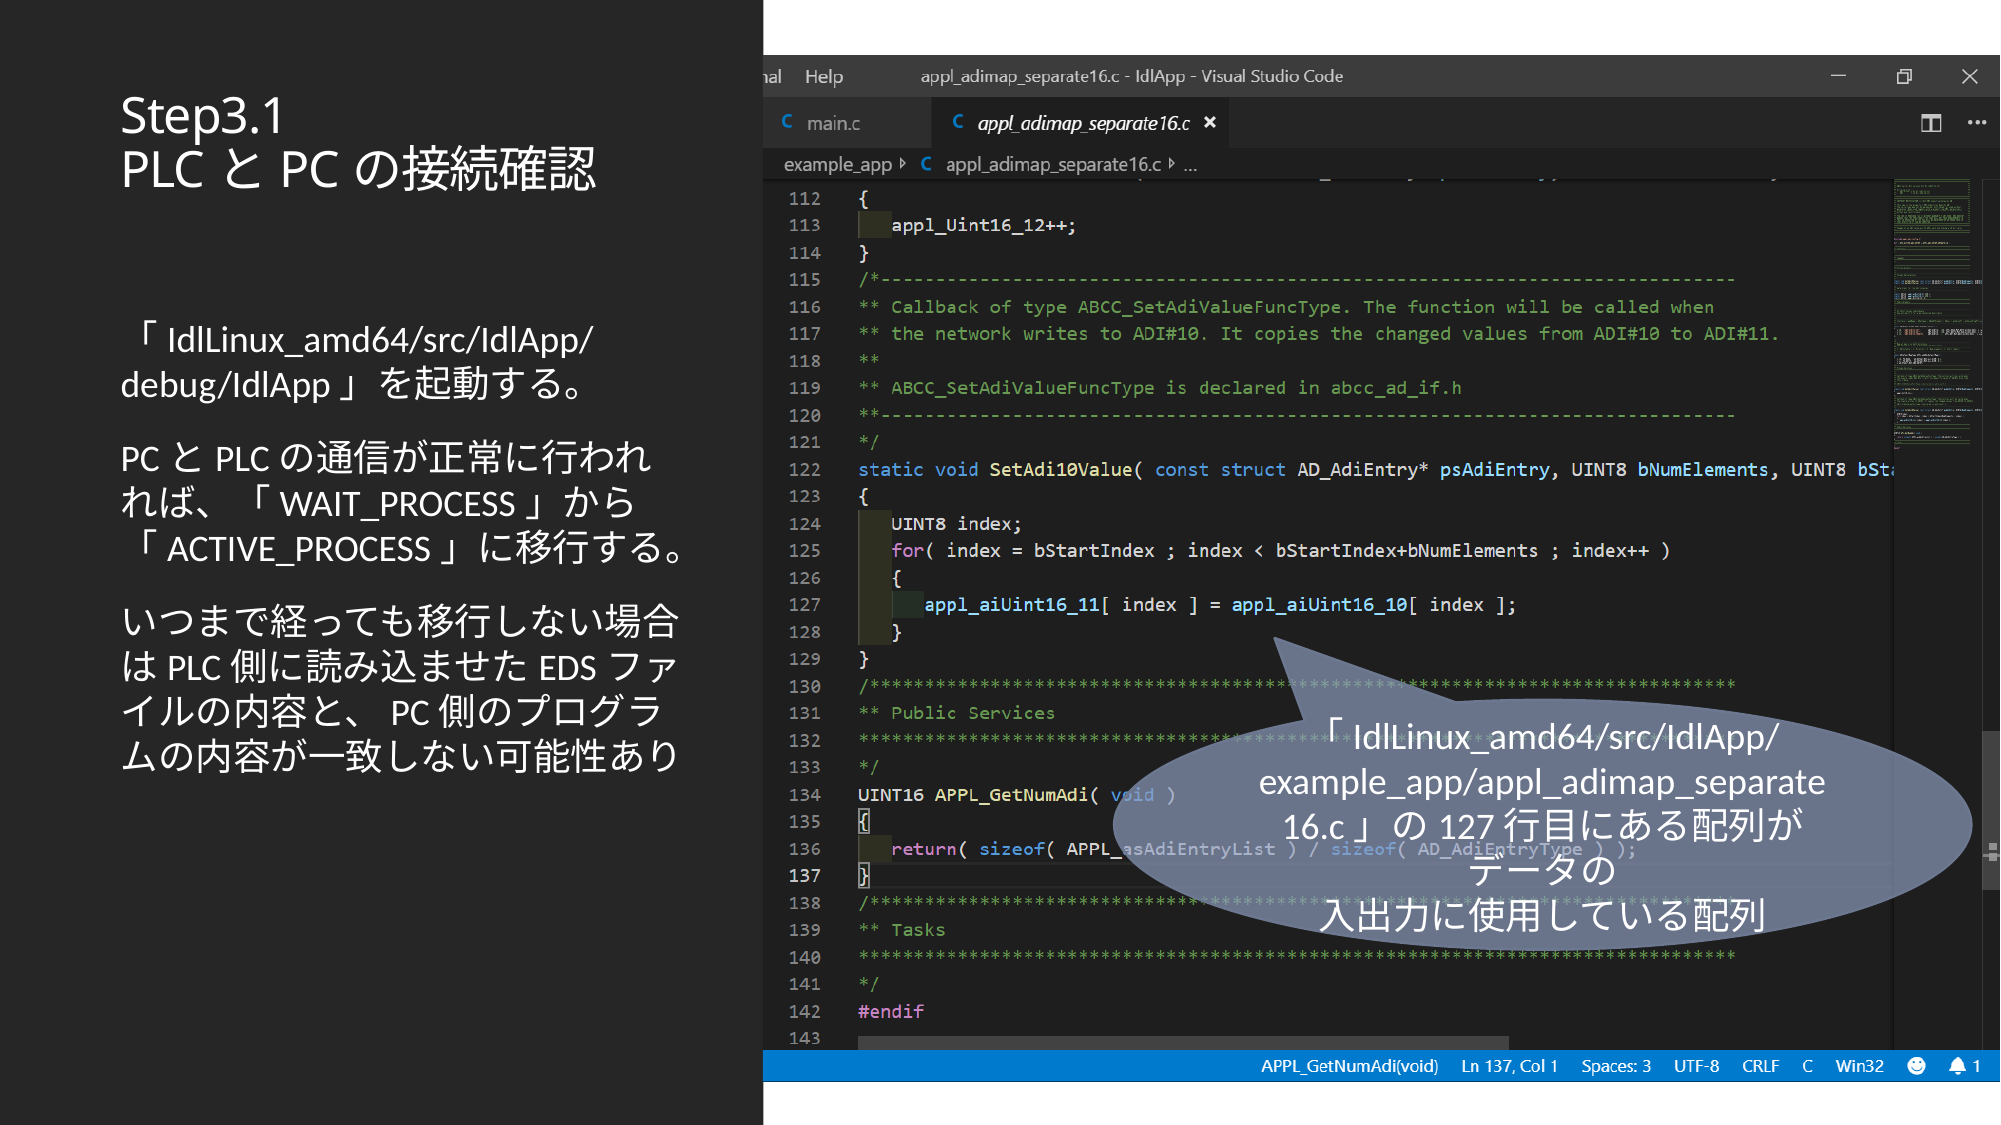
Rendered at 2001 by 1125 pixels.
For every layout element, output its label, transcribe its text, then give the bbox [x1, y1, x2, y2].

title Step3.1 PLCとPCの接続確認 [105, 80, 702, 266]
list 「IdlLinux_amd64/src/IdlApp/debug/IdlApp」を起動する。 PCとPLCの通信が正常に行われれば、「WAIT_PROCESS」から 「ACTIVE_PROCESS」に移行する。 いつまで経っても移行しない場合はPLC側に読み込ませたEDSファイルの内容と、PC側のプログラムの内容が一致しない可能性あり [105, 307, 702, 1045]
picture [762, 54, 2000, 1083]
